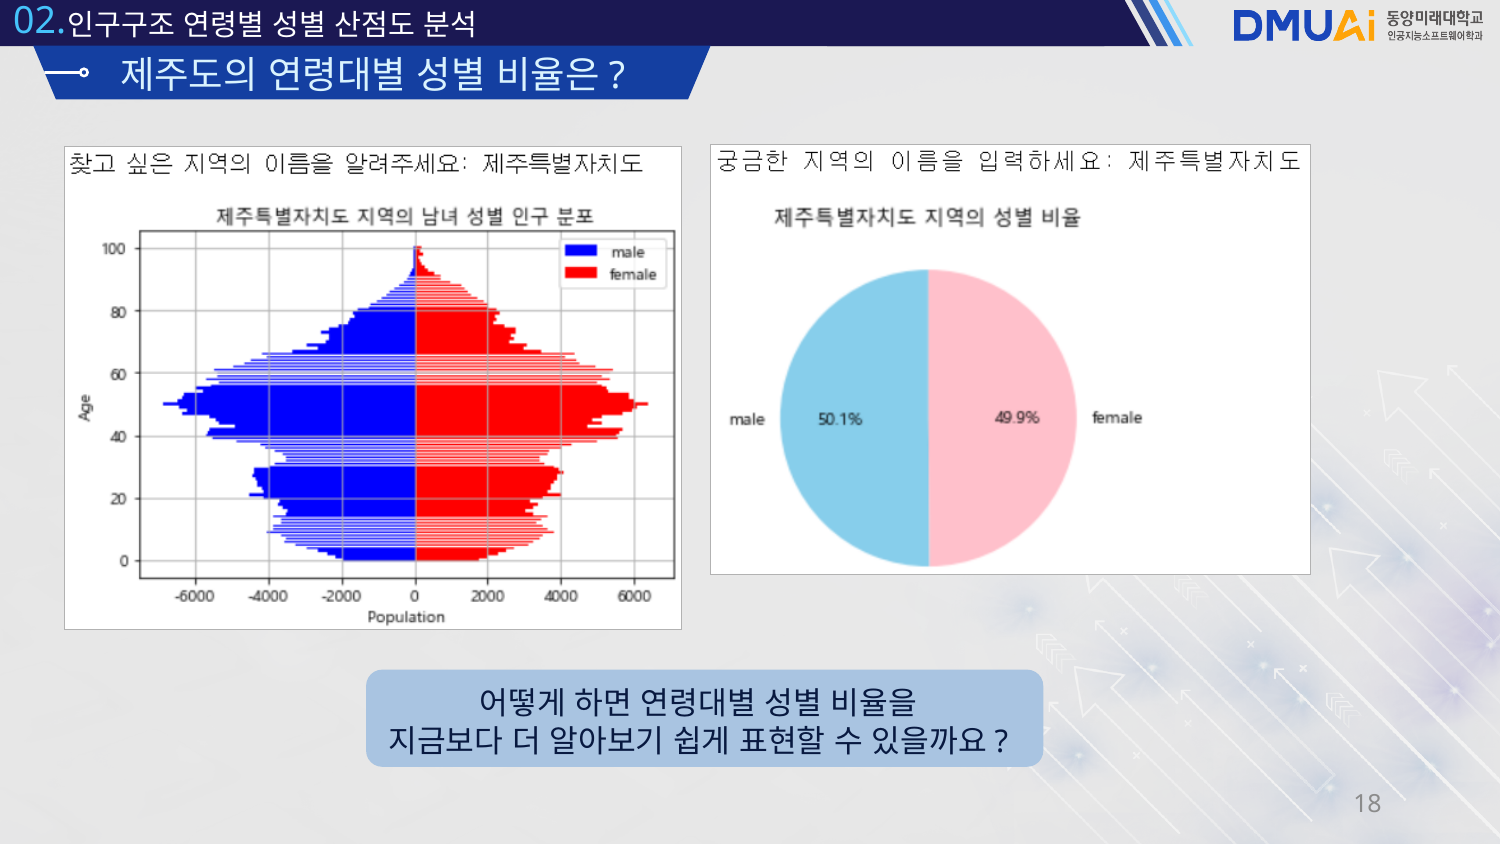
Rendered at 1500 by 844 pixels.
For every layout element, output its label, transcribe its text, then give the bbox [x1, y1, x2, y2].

text_box [641, 43, 713, 102]
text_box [365, 669, 1044, 768]
text_box [31, 43, 105, 102]
picture [0, 0, 1500, 844]
text_box 제주도의 연령대별 성별 비율은? [105, 43, 641, 104]
